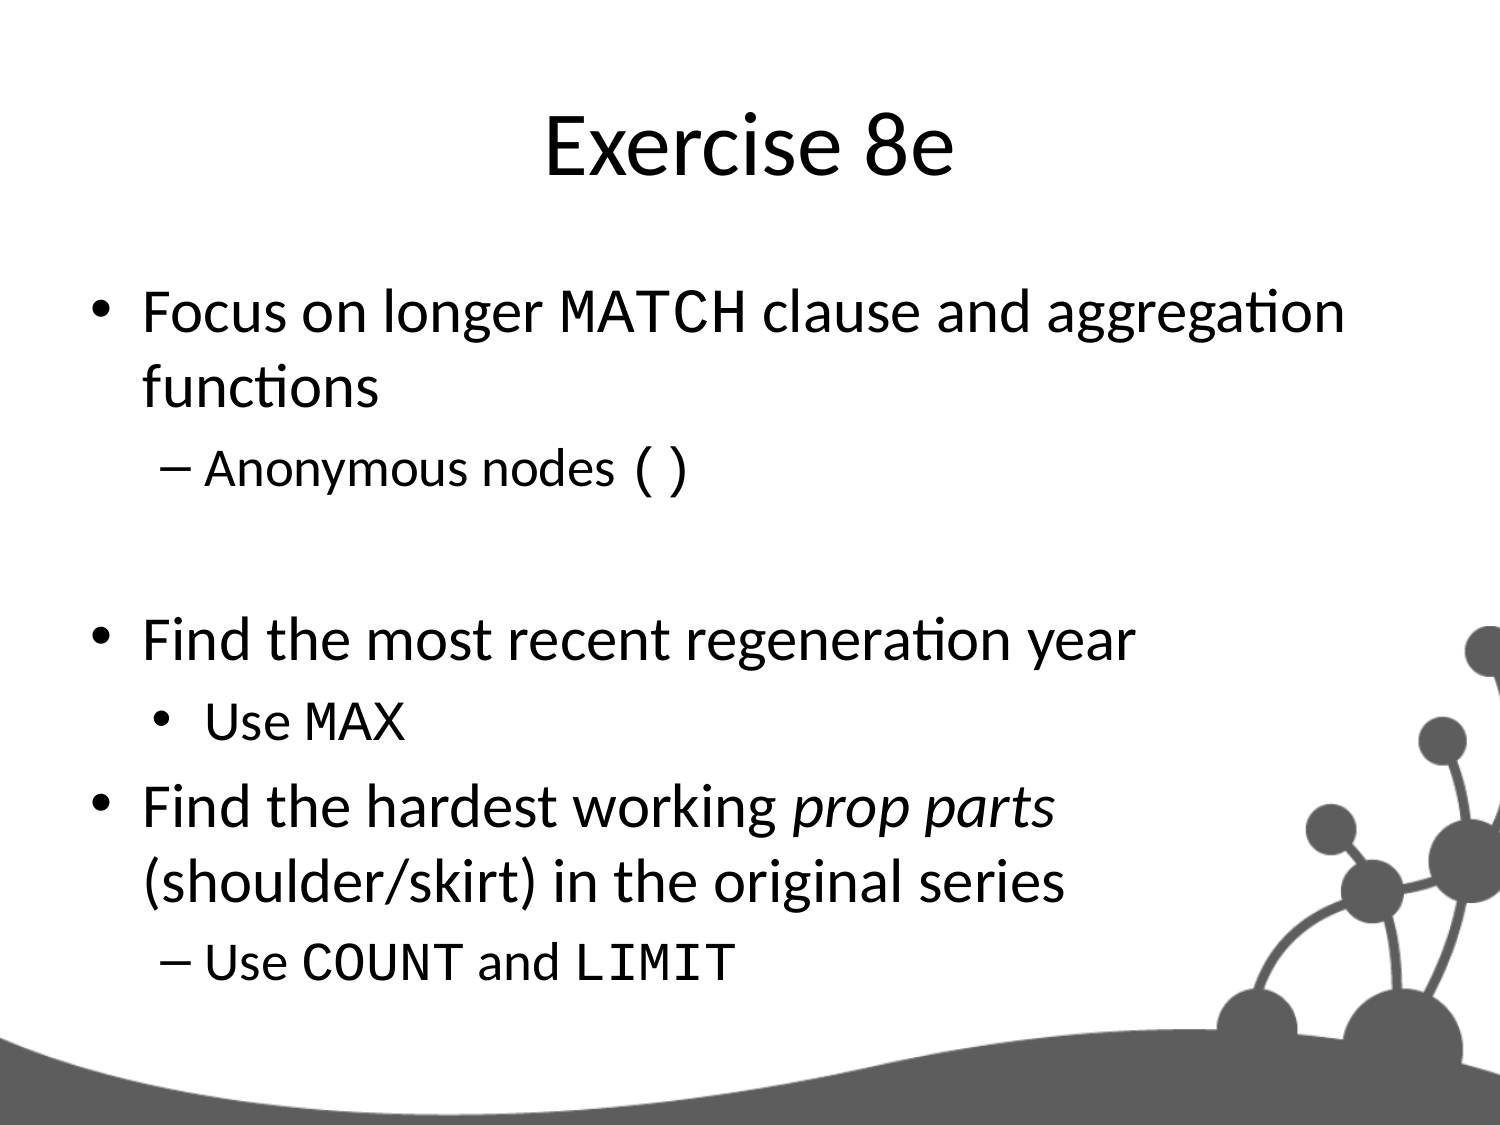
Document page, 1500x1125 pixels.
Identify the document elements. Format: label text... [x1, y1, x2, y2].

title Exercise 8e [75, 45, 1425, 233]
list Focus on longer MATCH clause and aggregation functions Anonymous nodes () Find the most recent regeneration year Use MAX Find the hardest working prop parts (shoulder/skirt) in the original series Use COUNT and LIMIT [75, 262, 1425, 1005]
